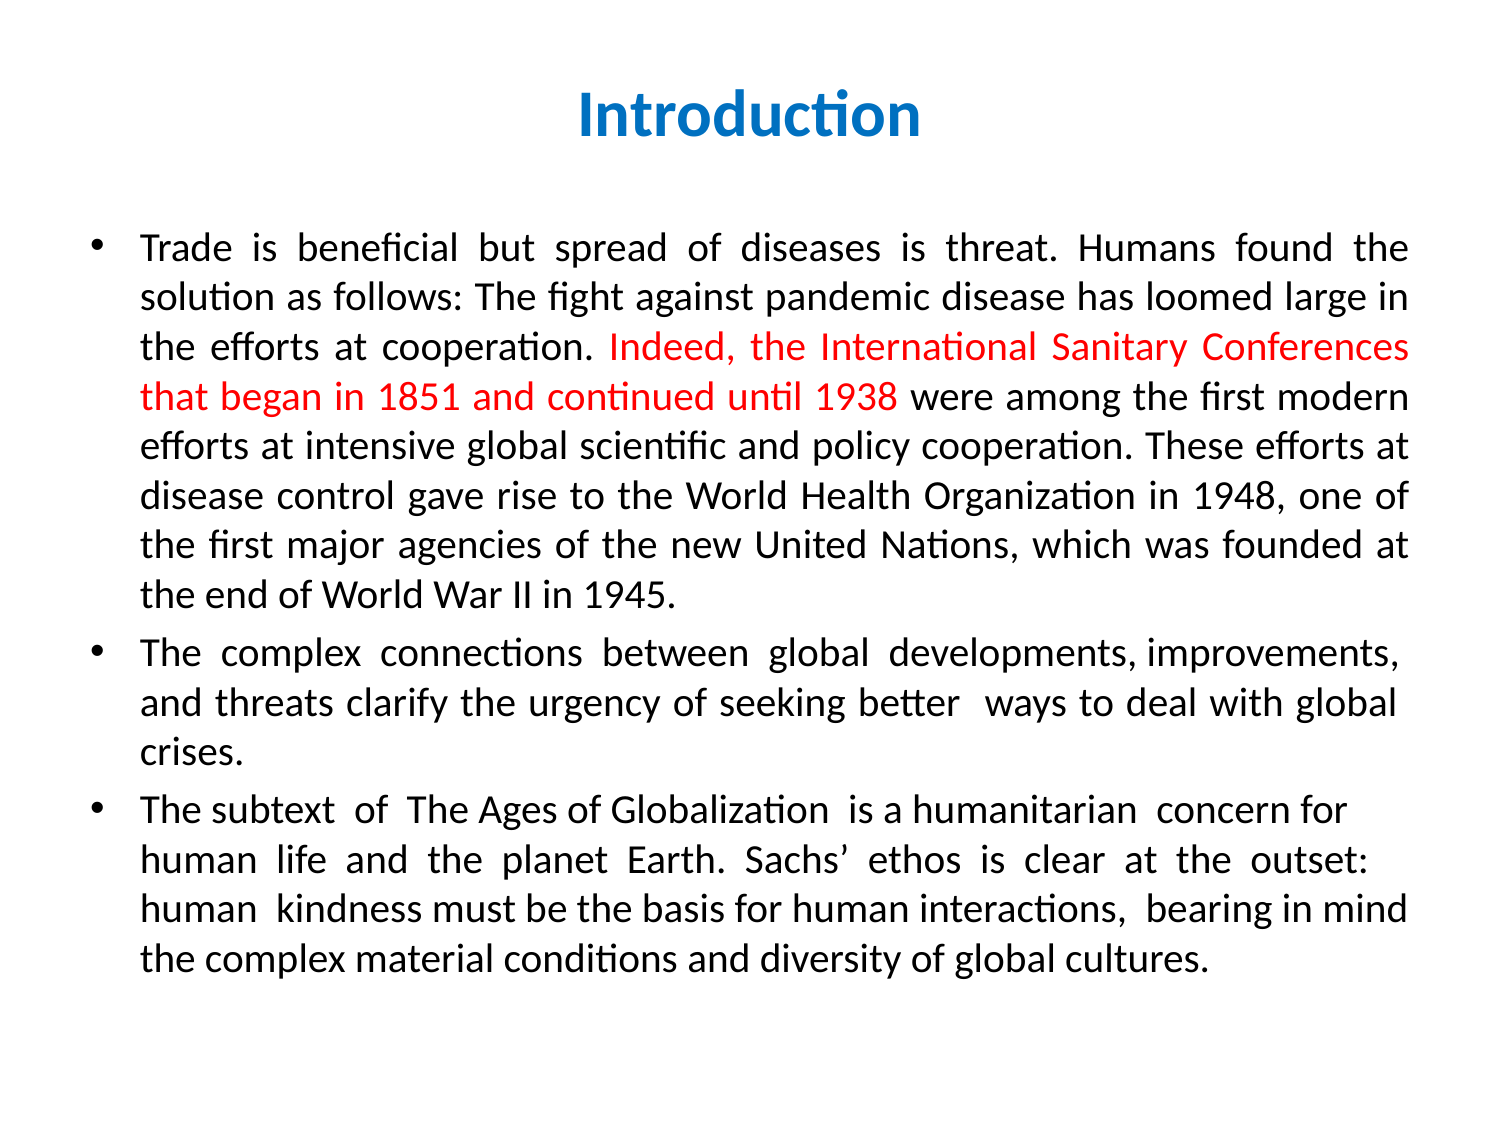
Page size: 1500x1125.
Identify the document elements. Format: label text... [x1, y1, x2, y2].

list Trade is beneficial but spread of diseases is threat. Humans found the solution as follows: The fight against pandemic disease has loomed large in the efforts at cooperation. Indeed, the International Sanitary Conferences that began in 1851 and continued until 1938 were among the first modern efforts at intensive global scientific and policy cooperation. These efforts at disease control gave rise to the World Health Organization in 1948, one of the first major agencies of the new United Nations, which was founded at the end of World War II in 1945. The complex connections between global developments, improvements, and threats clarify the urgency of seeking better ways to deal with global crises. The subtext of The Ages of Globalization is a humanitarian concern for human life and the planet Earth. Sachs’ ethos is clear at the outset: human kindness must be the basis for human interactions, bearing in mind the complex material conditions and diversity of global cultures. [75, 212, 1425, 1005]
title Introduction [75, 45, 1425, 175]
